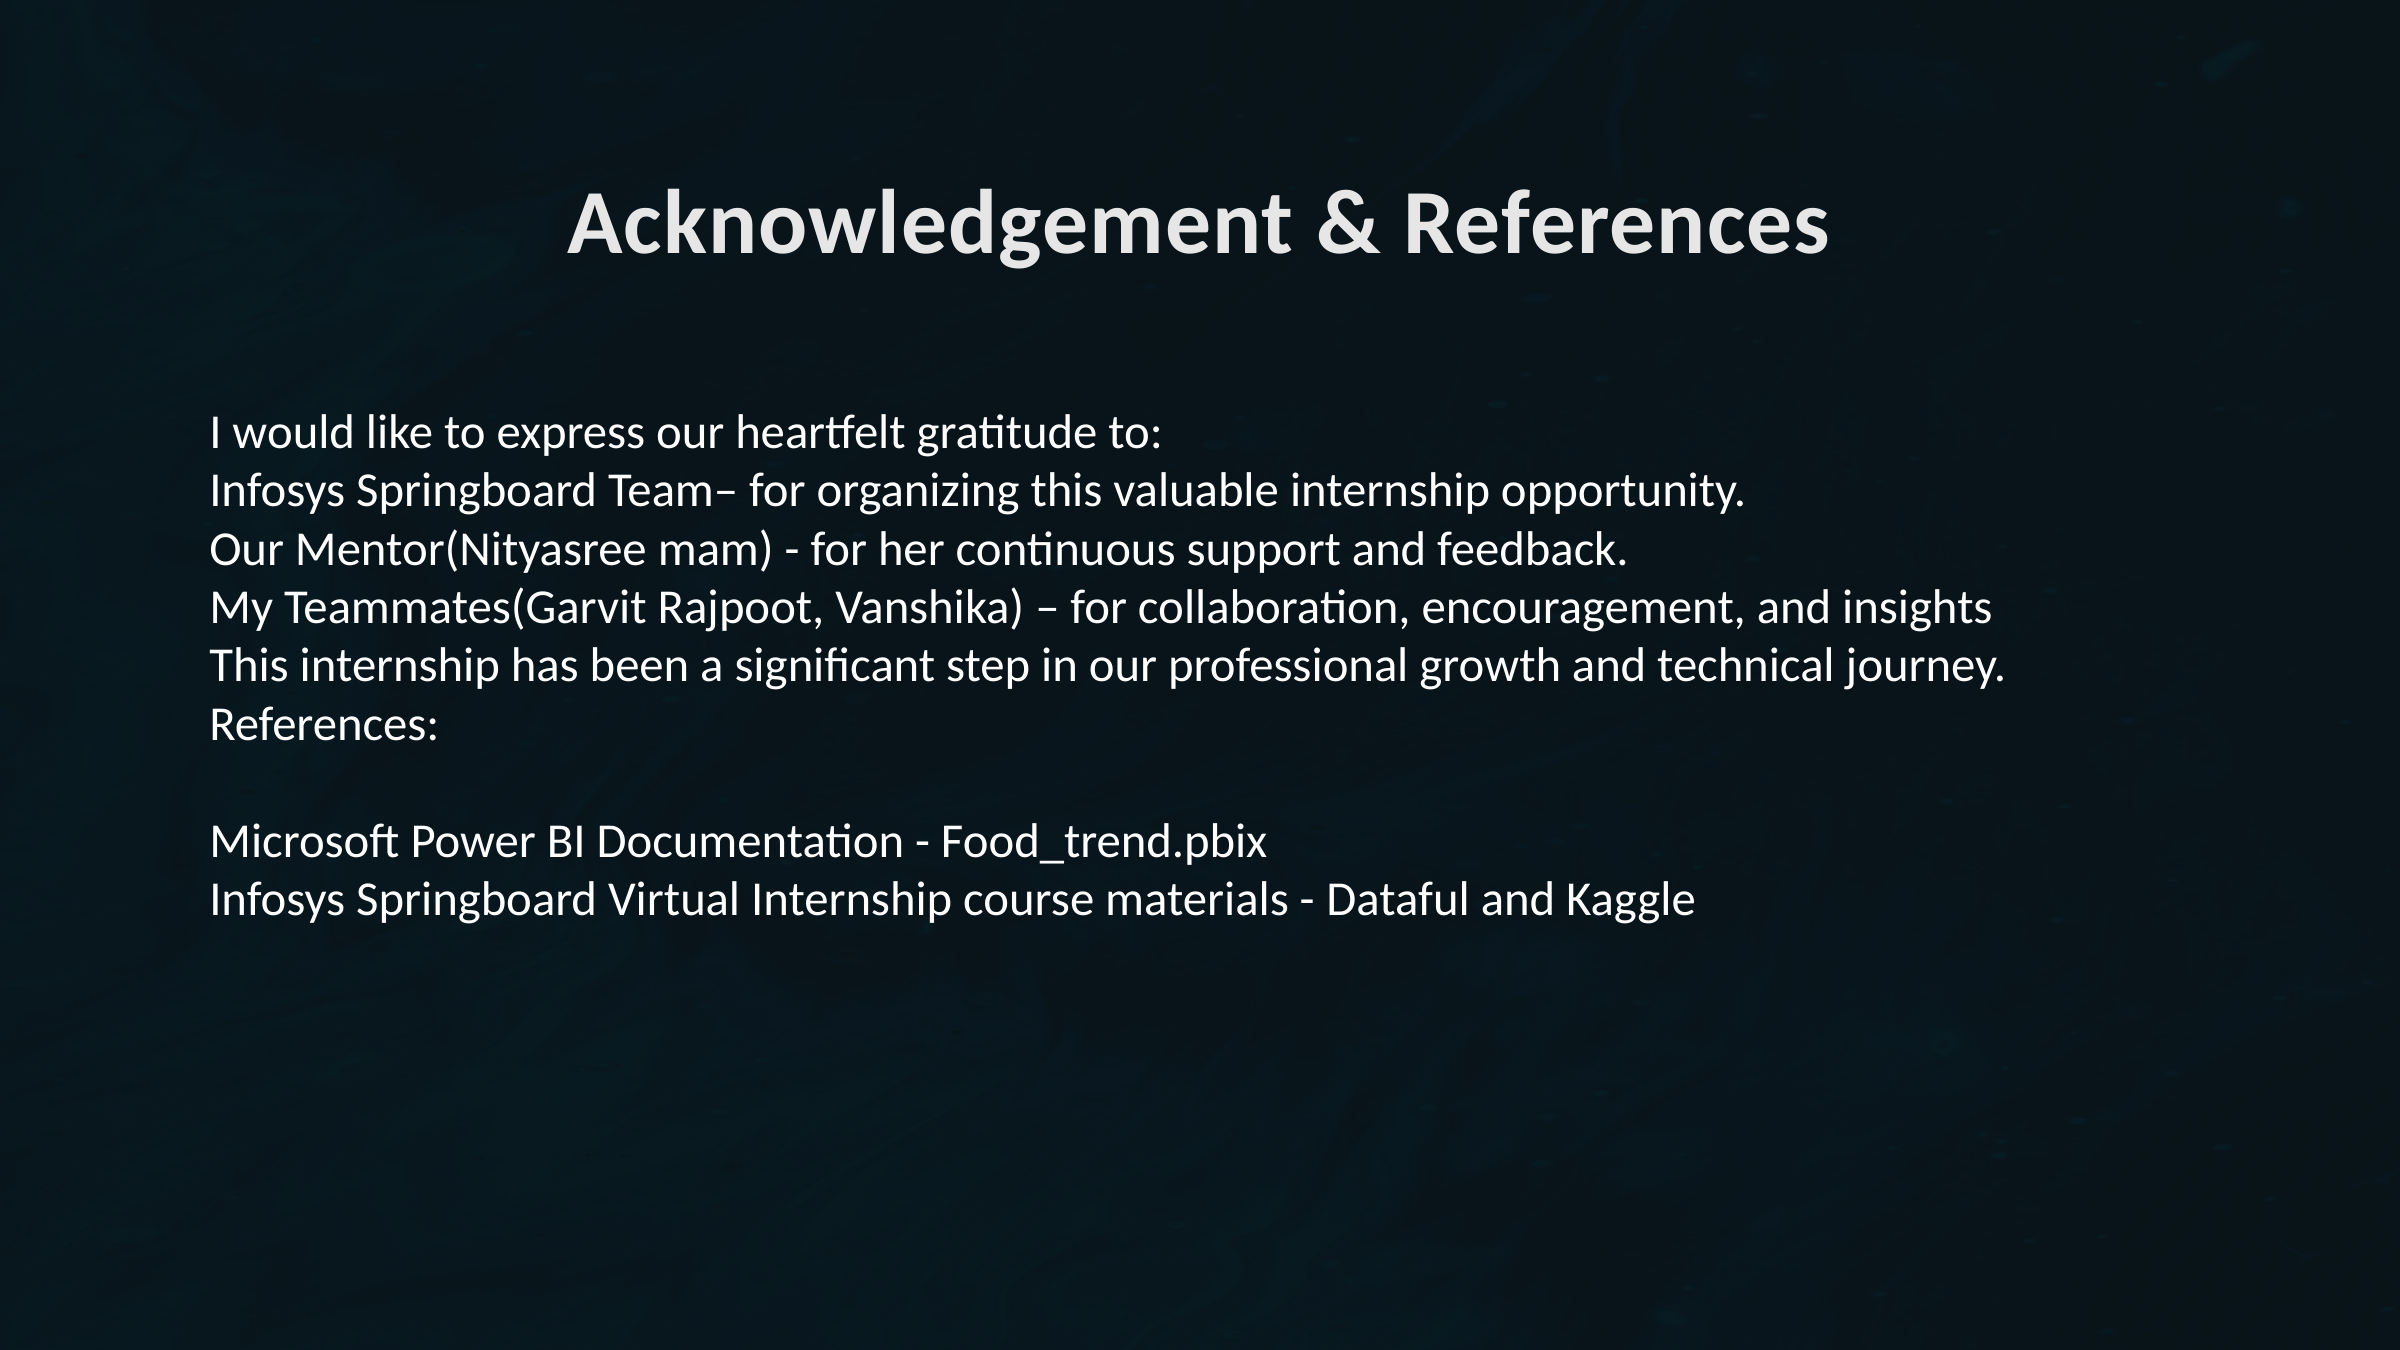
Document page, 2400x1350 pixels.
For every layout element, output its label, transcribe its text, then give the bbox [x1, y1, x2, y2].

text_box Acknowledgement & References [552, 154, 1848, 279]
text_box I would like to express our heartfelt gratitude to: Infosys Springboard Team– for organizing this valuable internship opportunity. Our Mentor(Nityasree mam) - for her continuous support and feedback. My Teammates(Garvit Rajpoot, Vanshika) – for collaboration, encouragement, and insights This internship has been a significant step in our professional growth and technical journey. References: Microsoft Power BI Documentation - Food_trend.pbix Infosys Springboard Virtual Internship course materials - Dataful and Kaggle [194, 392, 2206, 991]
